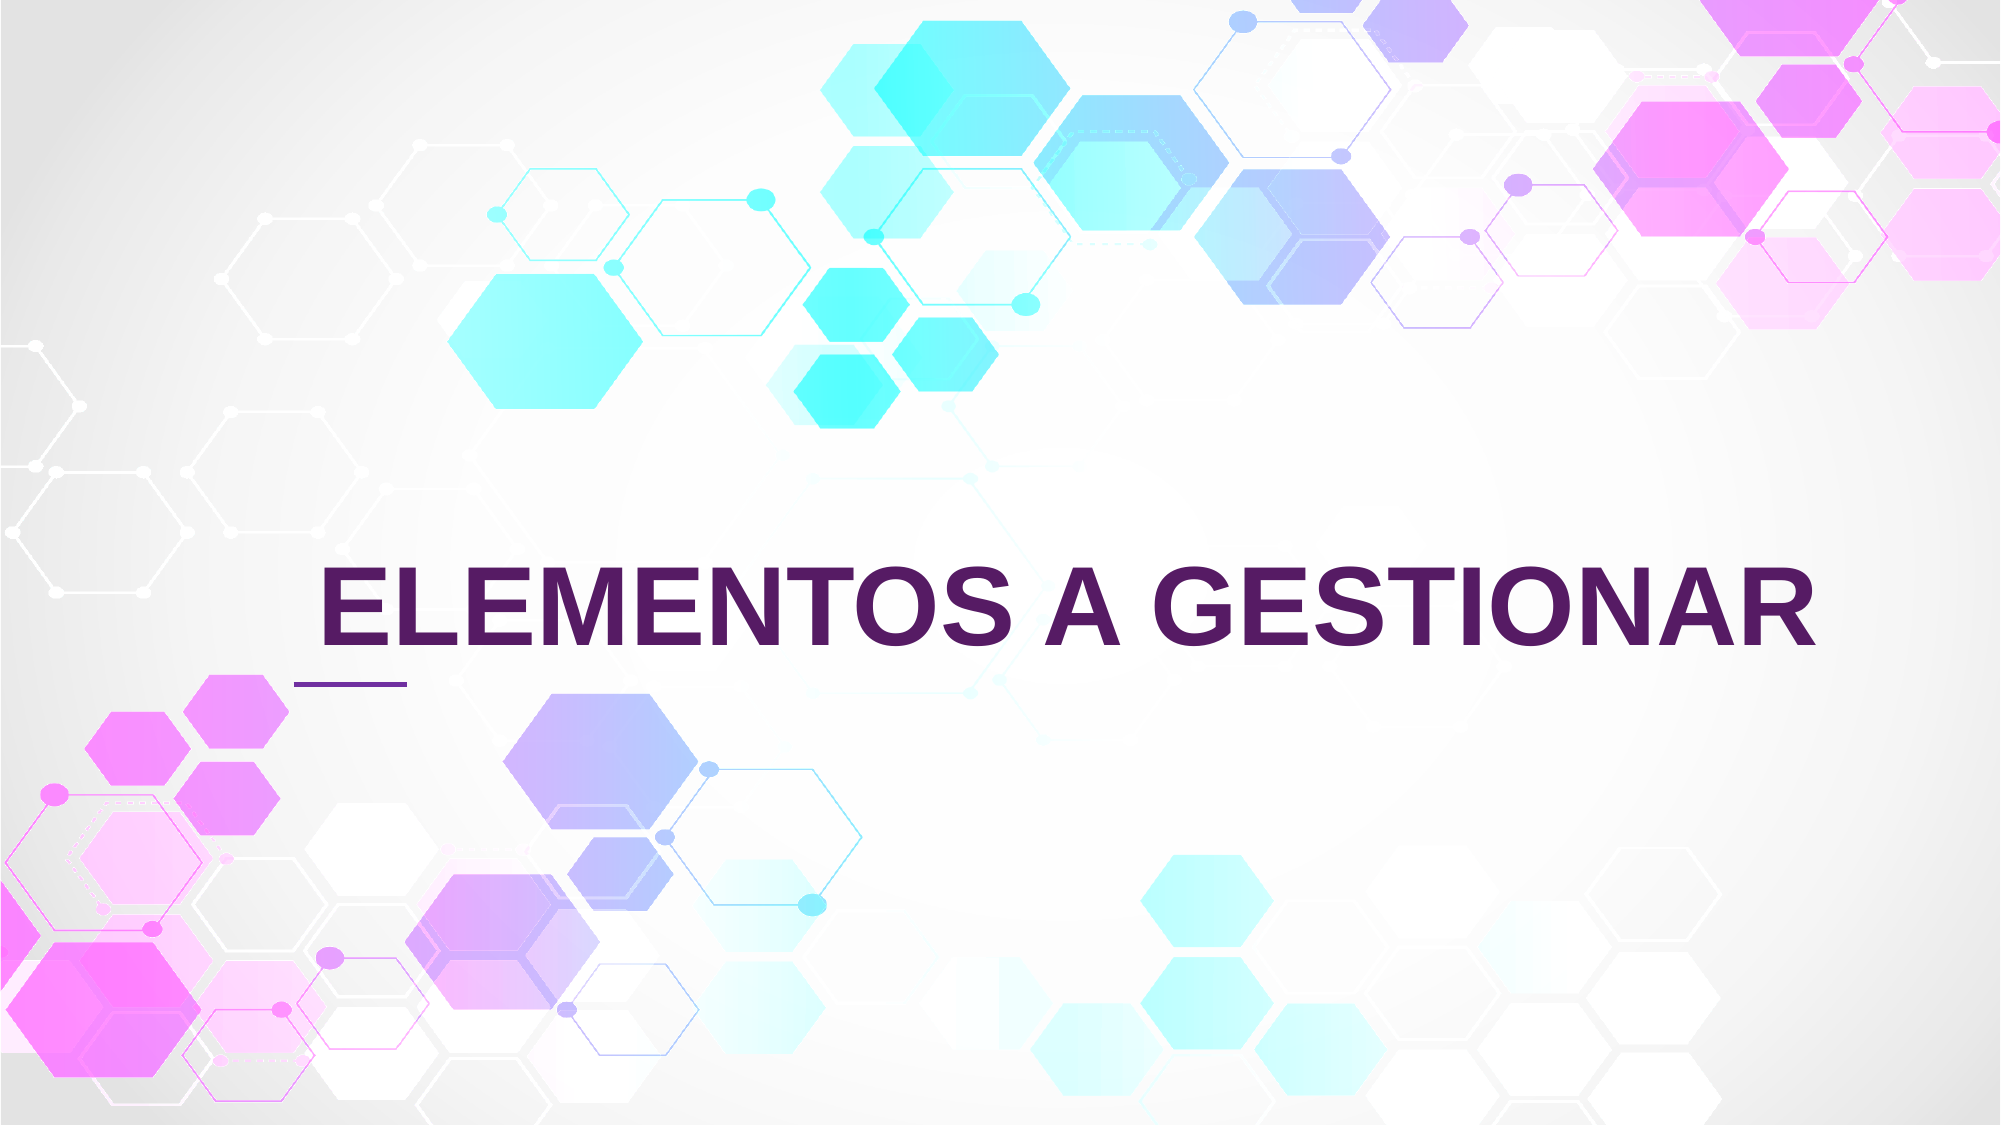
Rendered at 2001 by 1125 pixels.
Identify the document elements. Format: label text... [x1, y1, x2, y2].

picture [0, 0, 2001, 1125]
text_box ELEMENTOS A GESTIONAR [303, 525, 1896, 676]
